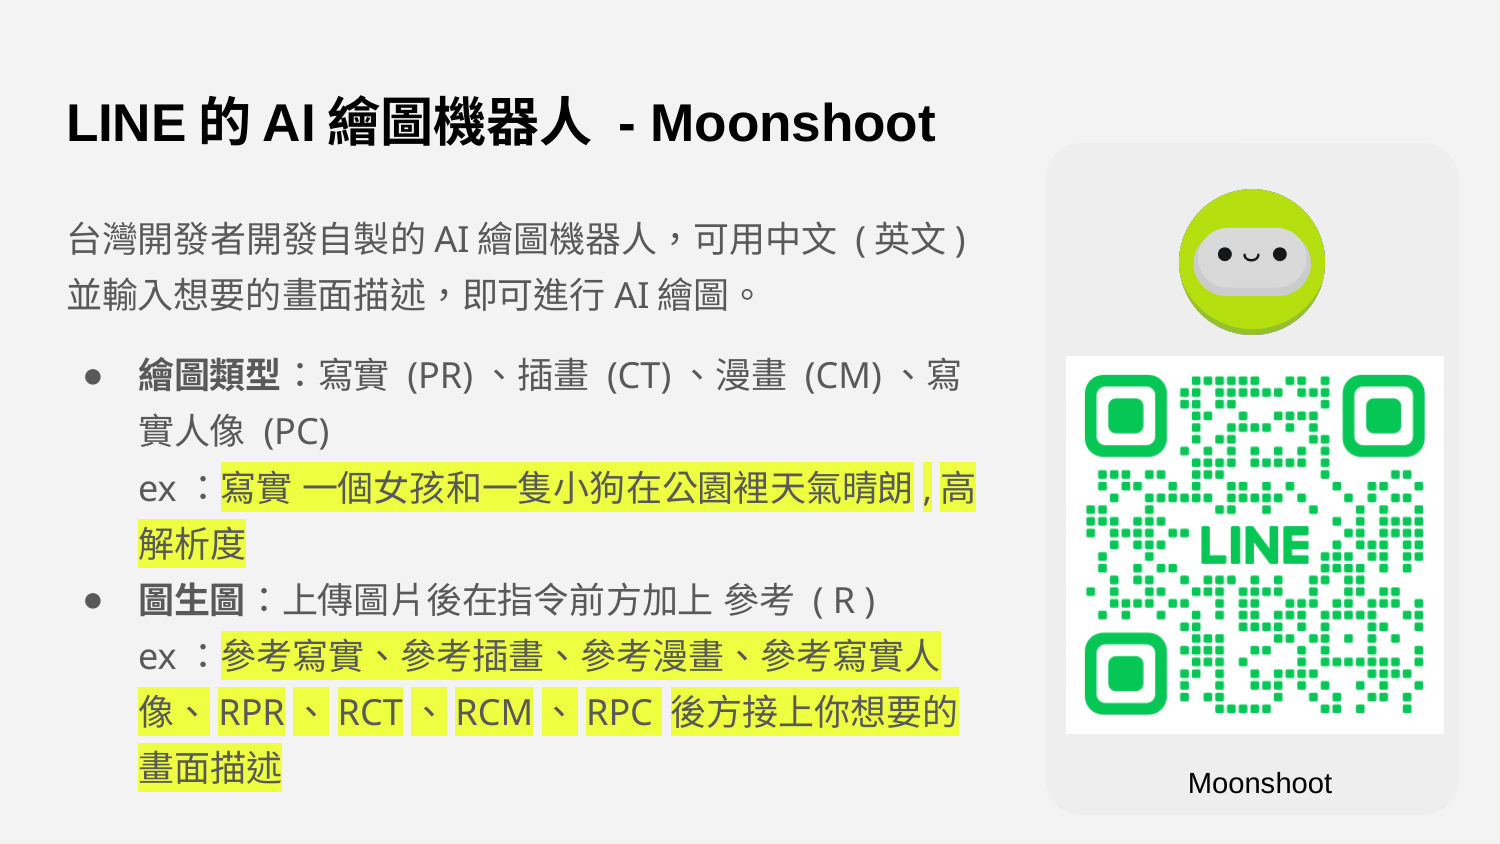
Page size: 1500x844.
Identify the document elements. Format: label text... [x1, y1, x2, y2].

picture [1179, 189, 1325, 335]
list 台灣開發者開發自製的AI繪圖機器人，可用中文 (英文) 並輸入想要的畫面描述，即可進行AI繪圖。 繪圖類型：寫實 (PR)、插畫 (CT)、漫畫 (CM)、寫實人像 (PC) ex：寫實 一個女孩和一隻小狗在公園裡天氣晴朗,高解析度 圖生圖：上傳圖片後在指令前方加上 參考 ( R ) ex：參考寫實、參考插畫、參考漫畫、參考寫實人像、RPR、RCT、RCM、RPC 後方接上你想要的畫面描述 [51, 189, 995, 807]
title LINE的AI繪圖機器人 - Moonshoot [51, 72, 1449, 167]
picture [1066, 356, 1445, 734]
text_box Moonshoot [1122, 749, 1399, 815]
text_box [1045, 154, 1459, 816]
